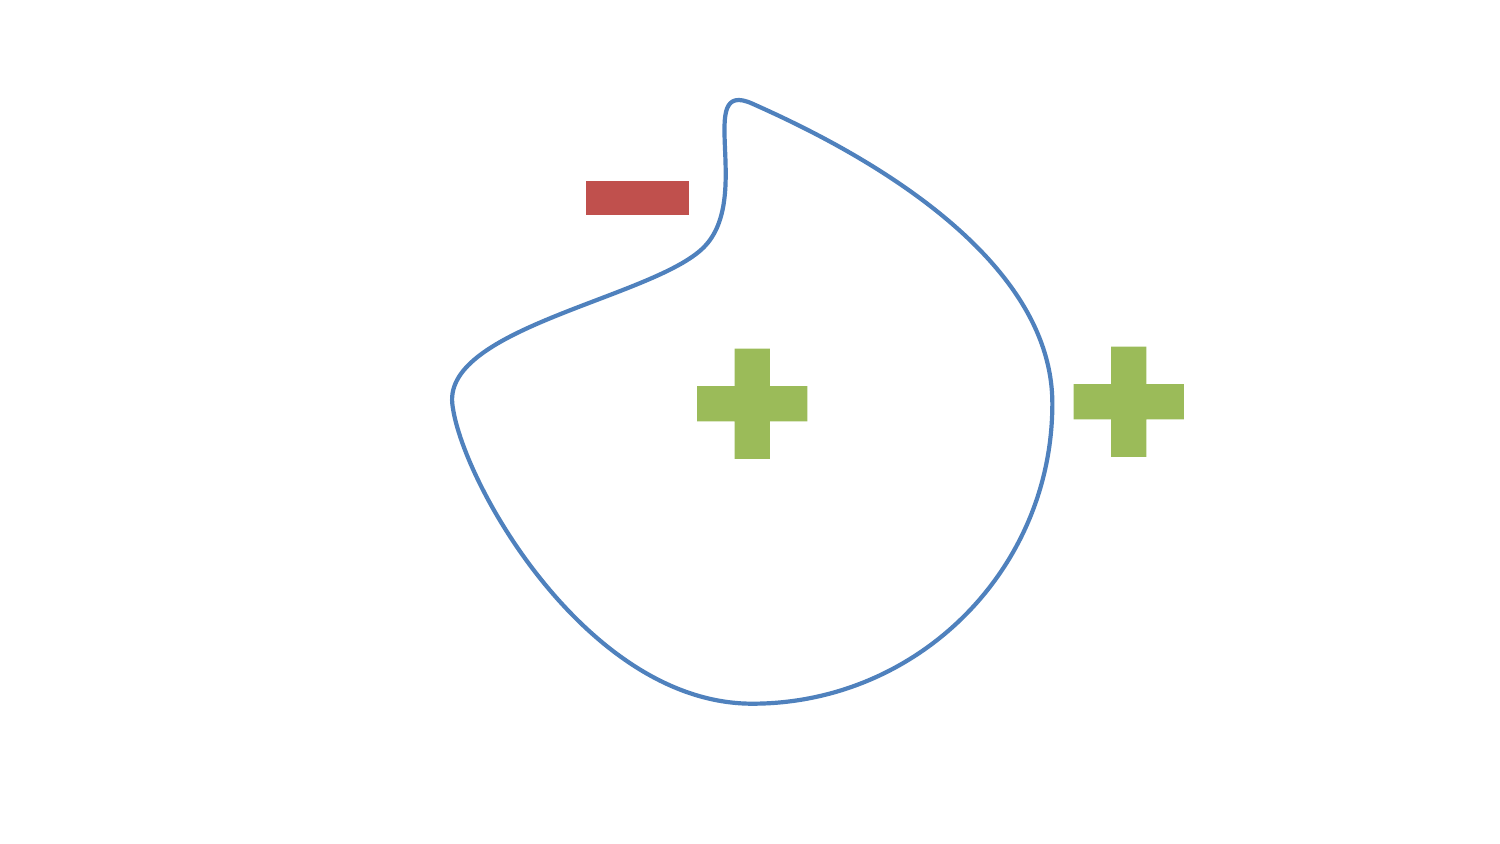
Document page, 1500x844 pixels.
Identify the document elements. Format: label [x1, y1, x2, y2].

text_box [695, 346, 810, 461]
text_box [584, 179, 691, 217]
text_box [449, 97, 1055, 706]
text_box [1072, 345, 1186, 459]
